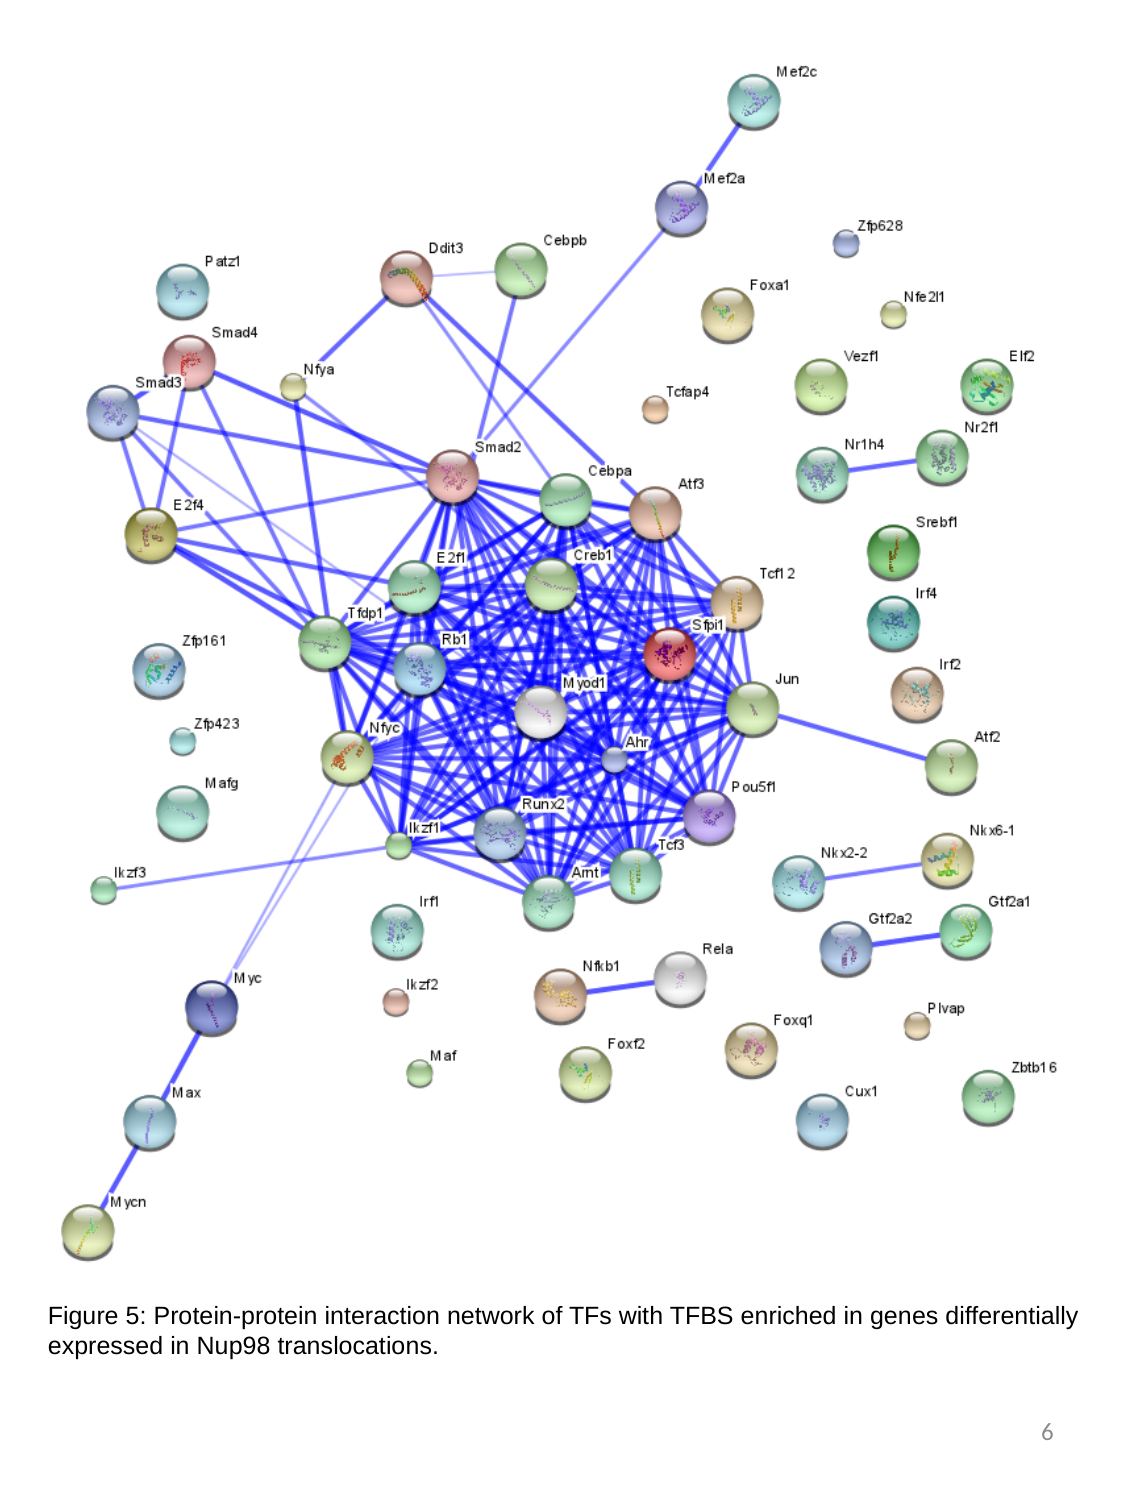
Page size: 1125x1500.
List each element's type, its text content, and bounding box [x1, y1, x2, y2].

picture [60, 57, 1067, 1265]
text_box Figure 5: Protein-protein interaction network of TFs with TFBS enriched in genes differentially expressed in Nup98 translocations. [33, 1292, 1101, 1367]
slide_number 21 [806, 1390, 1069, 1471]
